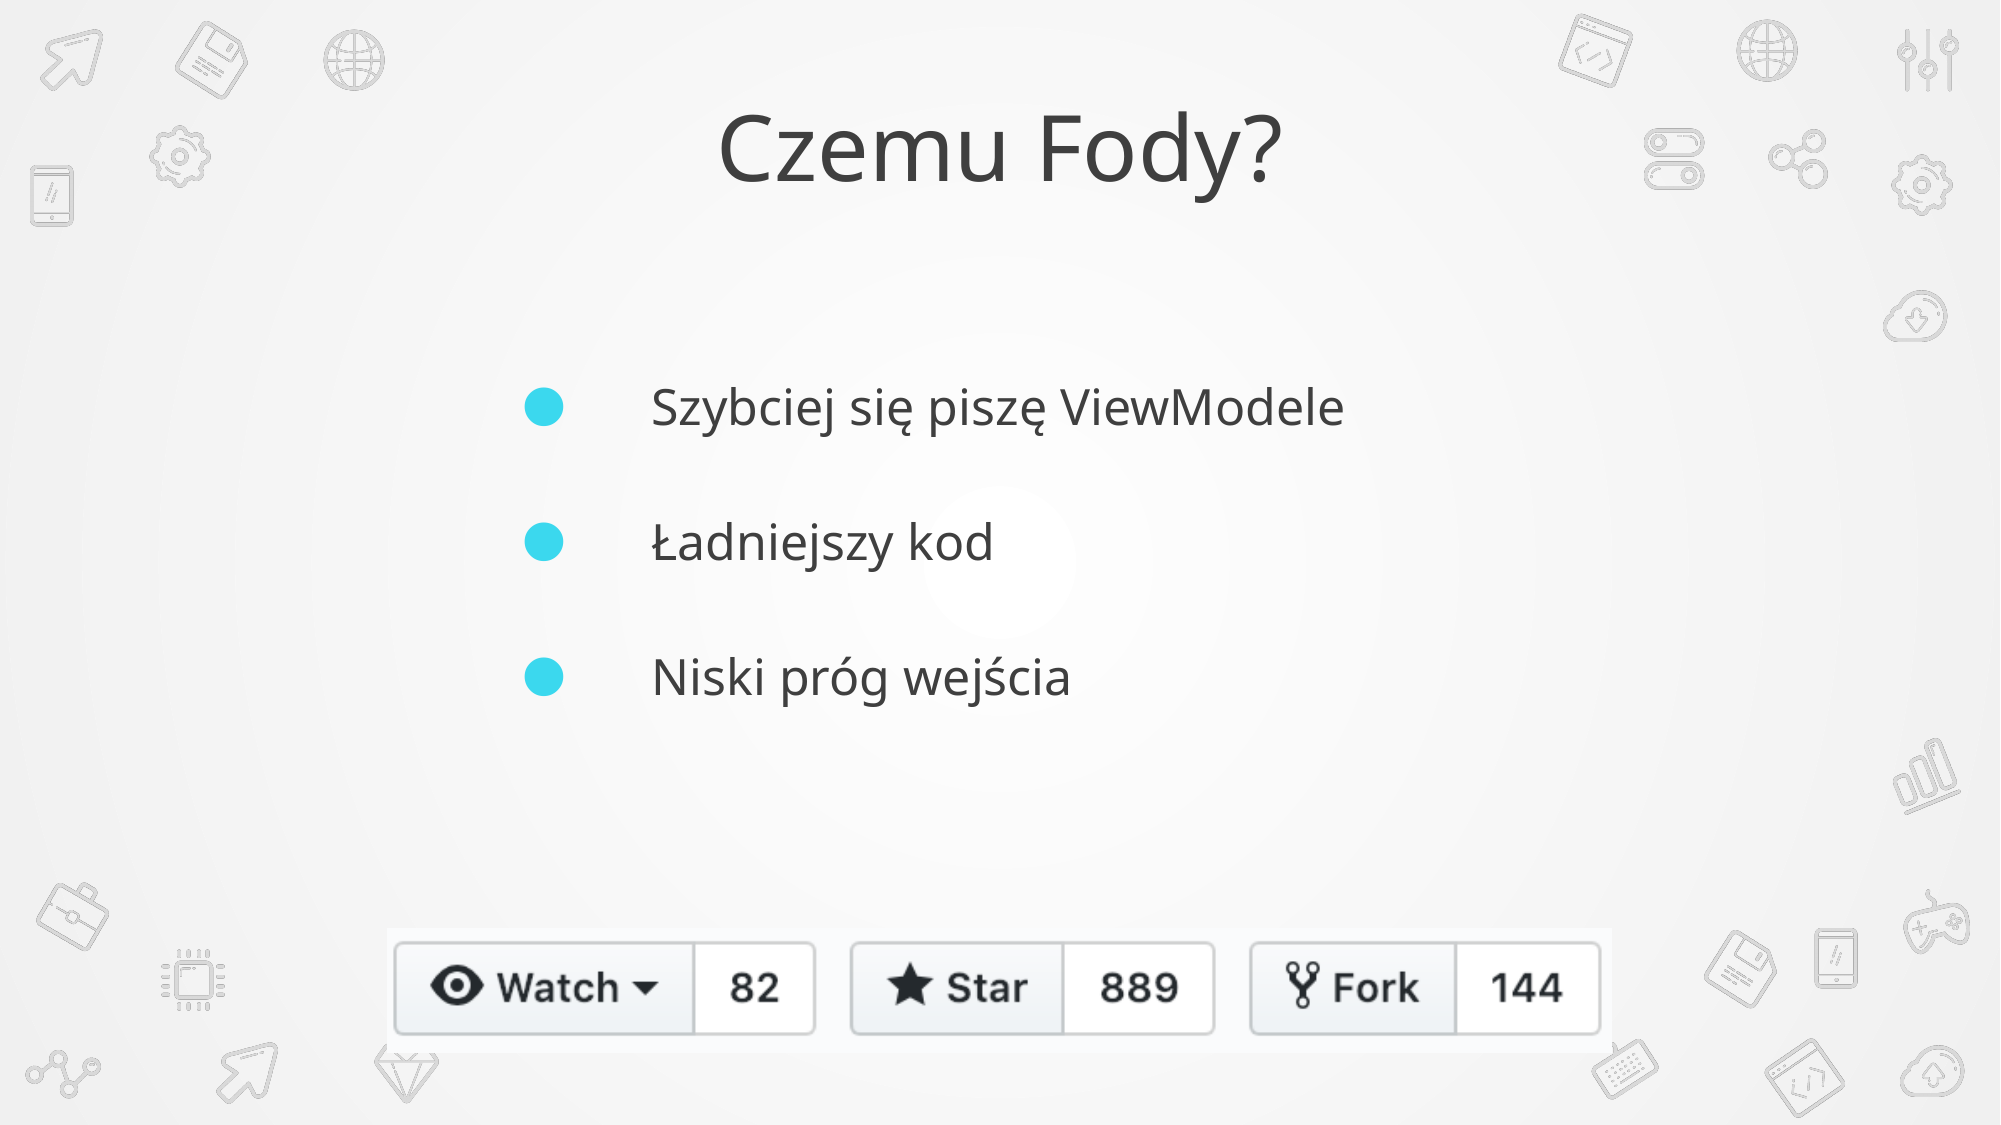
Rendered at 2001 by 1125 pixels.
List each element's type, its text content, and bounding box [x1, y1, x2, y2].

picture [1894, 26, 1962, 94]
picture [213, 1039, 281, 1107]
text_box Szybciej się piszę ViewModele Ładniejszy kod Niski próg wejścia [490, 367, 1509, 713]
picture [1888, 151, 1956, 219]
picture [1697, 923, 1789, 1015]
picture [1881, 282, 1949, 350]
picture [37, 26, 106, 94]
picture [1733, 16, 1801, 85]
picture [1764, 125, 1832, 193]
picture [1895, 879, 1976, 960]
picture [168, 14, 260, 106]
picture [1758, 1032, 1852, 1124]
picture [30, 866, 121, 958]
picture [320, 26, 388, 94]
picture [1898, 1037, 1966, 1105]
picture [159, 946, 227, 1014]
picture [17, 161, 86, 230]
picture [1802, 924, 1870, 992]
title Czemu Fody? [518, 87, 1481, 235]
picture [1553, 8, 1638, 93]
picture [18, 1026, 108, 1115]
picture [372, 928, 1665, 1107]
picture [1879, 732, 1965, 819]
picture [1640, 125, 1708, 193]
picture [146, 122, 214, 191]
